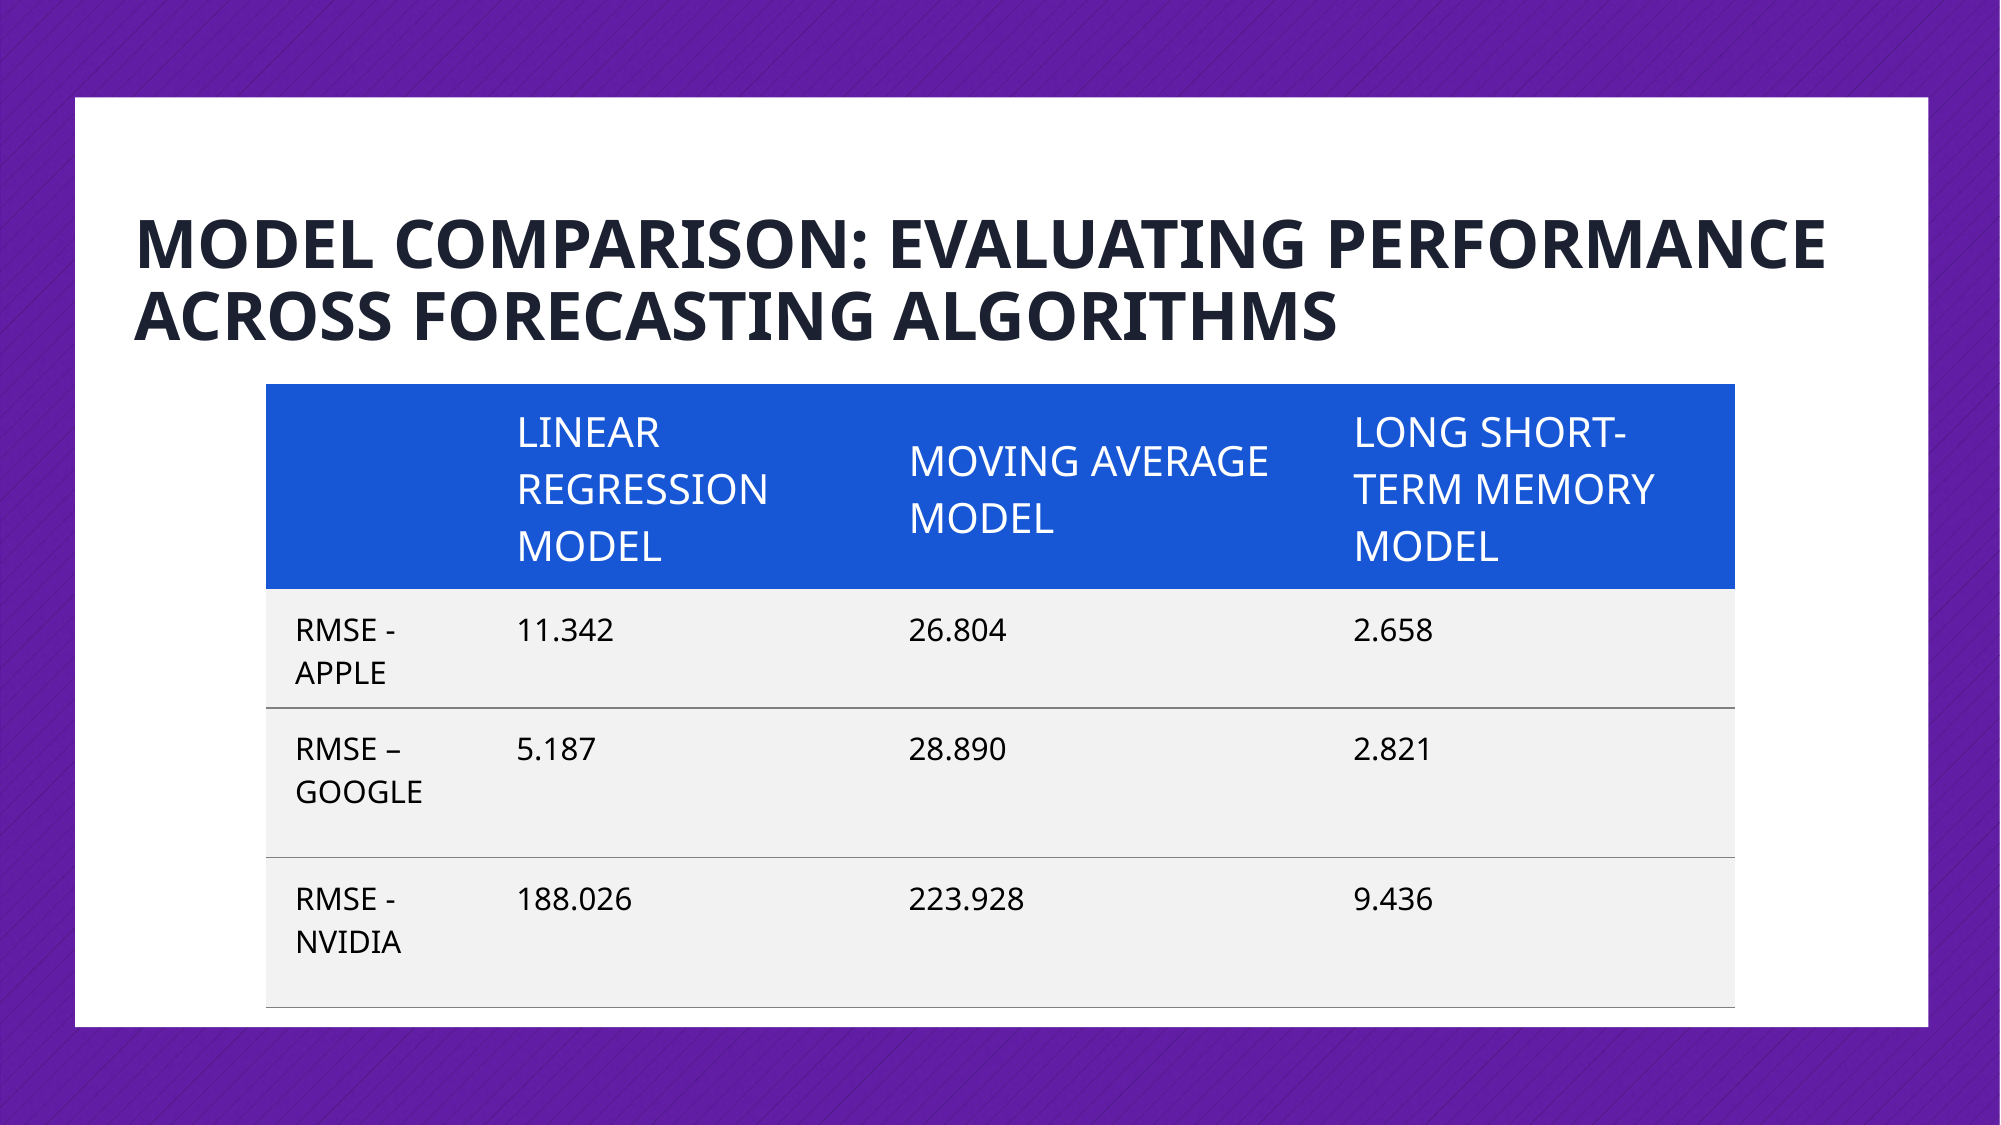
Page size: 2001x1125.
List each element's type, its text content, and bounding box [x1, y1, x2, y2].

table_cell 28.890 [880, 709, 1324, 857]
table_cell 2.658 [1324, 589, 1735, 707]
table_header LONG SHORT-TERM MEMORY MODEL [1324, 384, 1735, 589]
table_cell 5.187 [487, 709, 880, 857]
text_box [0, 0, 2000, 1125]
text_box [74, 96, 1929, 1028]
table_cell 26.804 [880, 589, 1324, 707]
table_header LINEAR REGRESSION MODEL [487, 384, 880, 589]
table_cell 9.436 [1324, 858, 1735, 1007]
table_cell 2.821 [1324, 709, 1735, 857]
table_cell RMSE - APPLE [266, 589, 487, 707]
table_header MOVING AVERAGE MODEL [880, 384, 1324, 589]
table_cell 188.026 [487, 858, 880, 1007]
table_header [266, 384, 487, 589]
title MODEL COMPARISON: EVALUATING PERFORMANCE ACROSS FORECASTING ALGORITHMS [119, 139, 1882, 363]
table_cell 11.342 [487, 589, 880, 707]
table_cell RMSE - NVIDIA [266, 858, 487, 1007]
table_cell RMSE – GOOGLE [266, 709, 487, 857]
table_cell 223.928 [880, 858, 1324, 1007]
